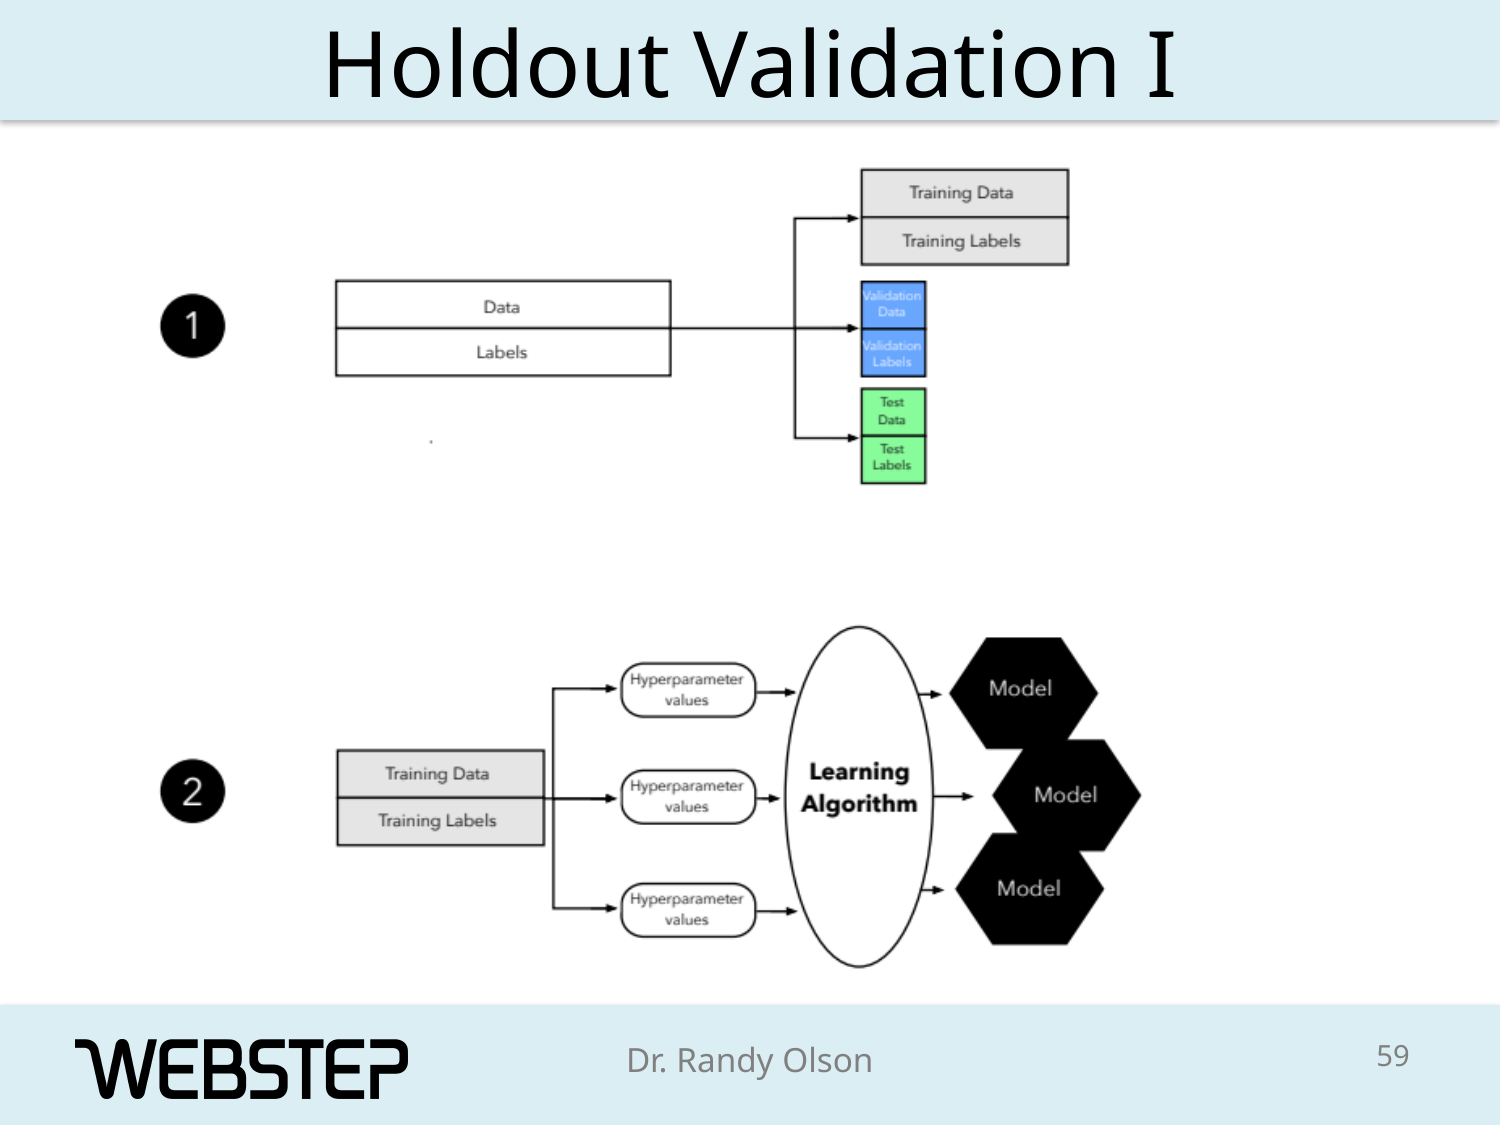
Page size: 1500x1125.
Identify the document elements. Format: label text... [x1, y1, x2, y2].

picture [75, 1039, 408, 1099]
title Holdout Validation I [75, 0, 1425, 155]
picture [25, 131, 1308, 990]
slide_number 59 [1310, 1026, 1425, 1088]
